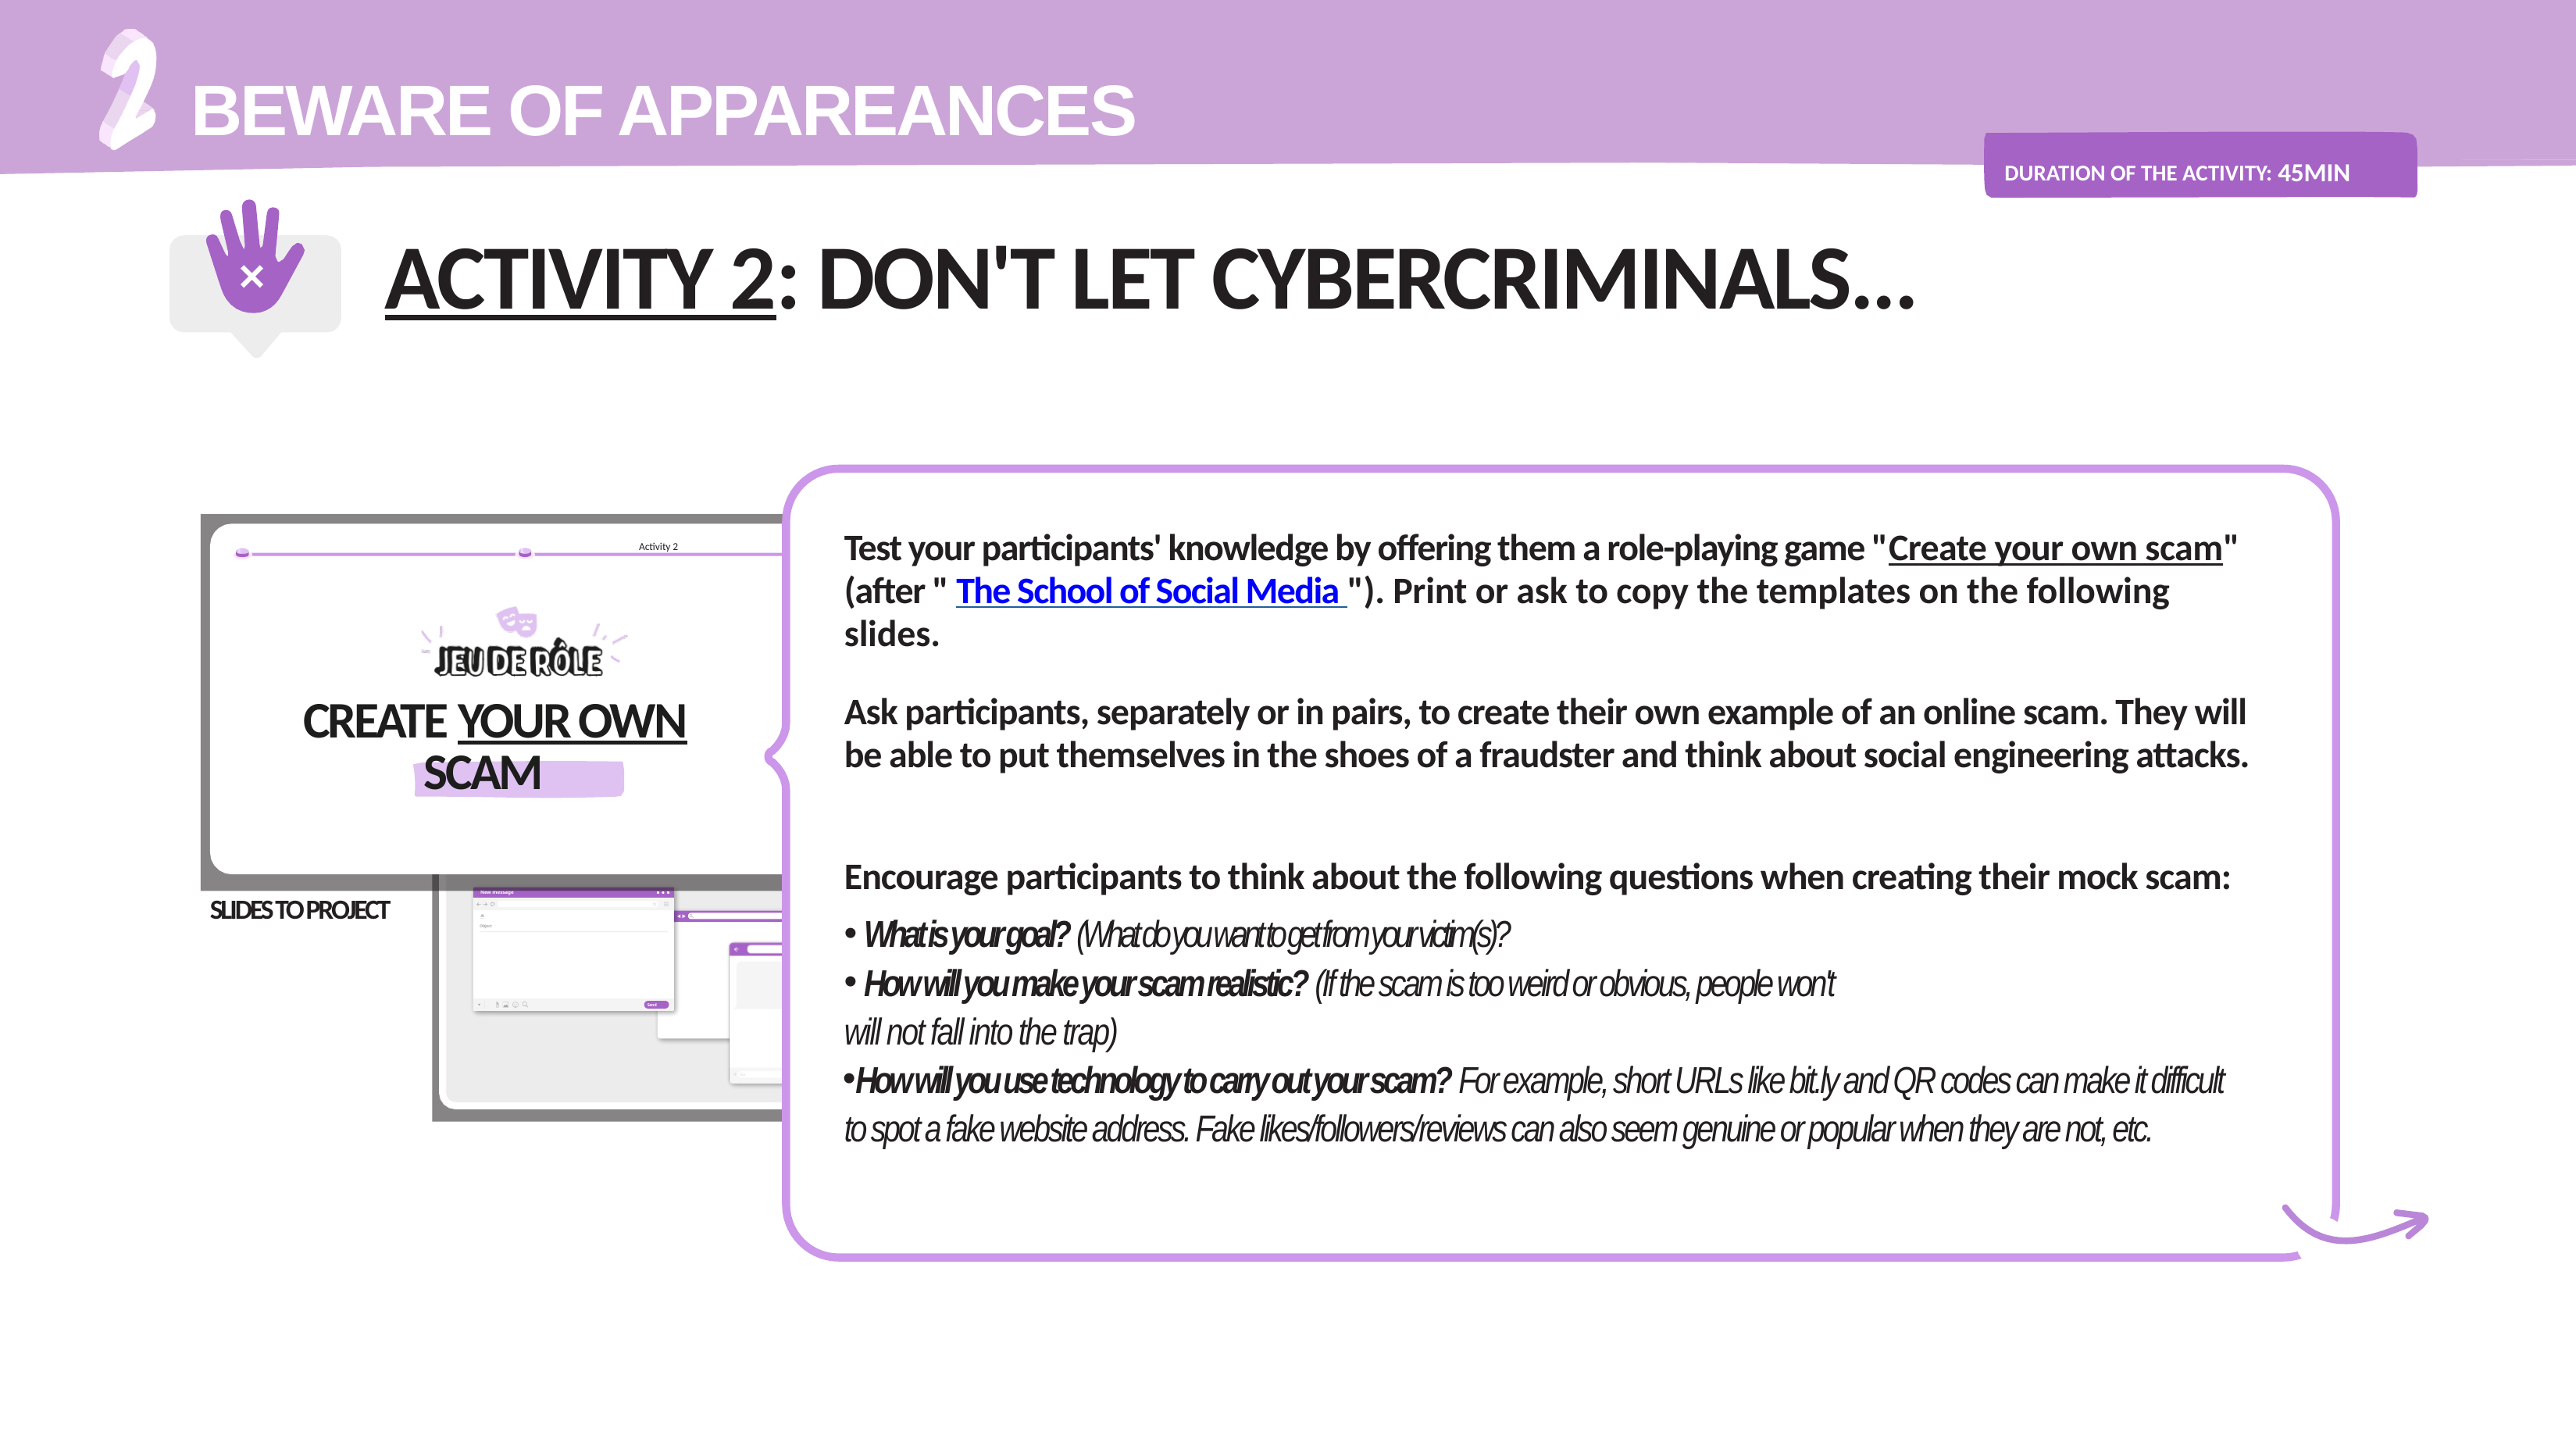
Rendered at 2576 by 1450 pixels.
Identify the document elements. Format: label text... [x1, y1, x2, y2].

text_box ACTIVITY 2: DON'T LET CYBERCRIMINALS... [358, 215, 2255, 327]
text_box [176, 0, 1543, 135]
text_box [169, 199, 342, 359]
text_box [200, 513, 204, 1109]
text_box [2282, 1204, 2429, 1269]
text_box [209, 464, 2341, 1262]
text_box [0, 0, 2576, 198]
